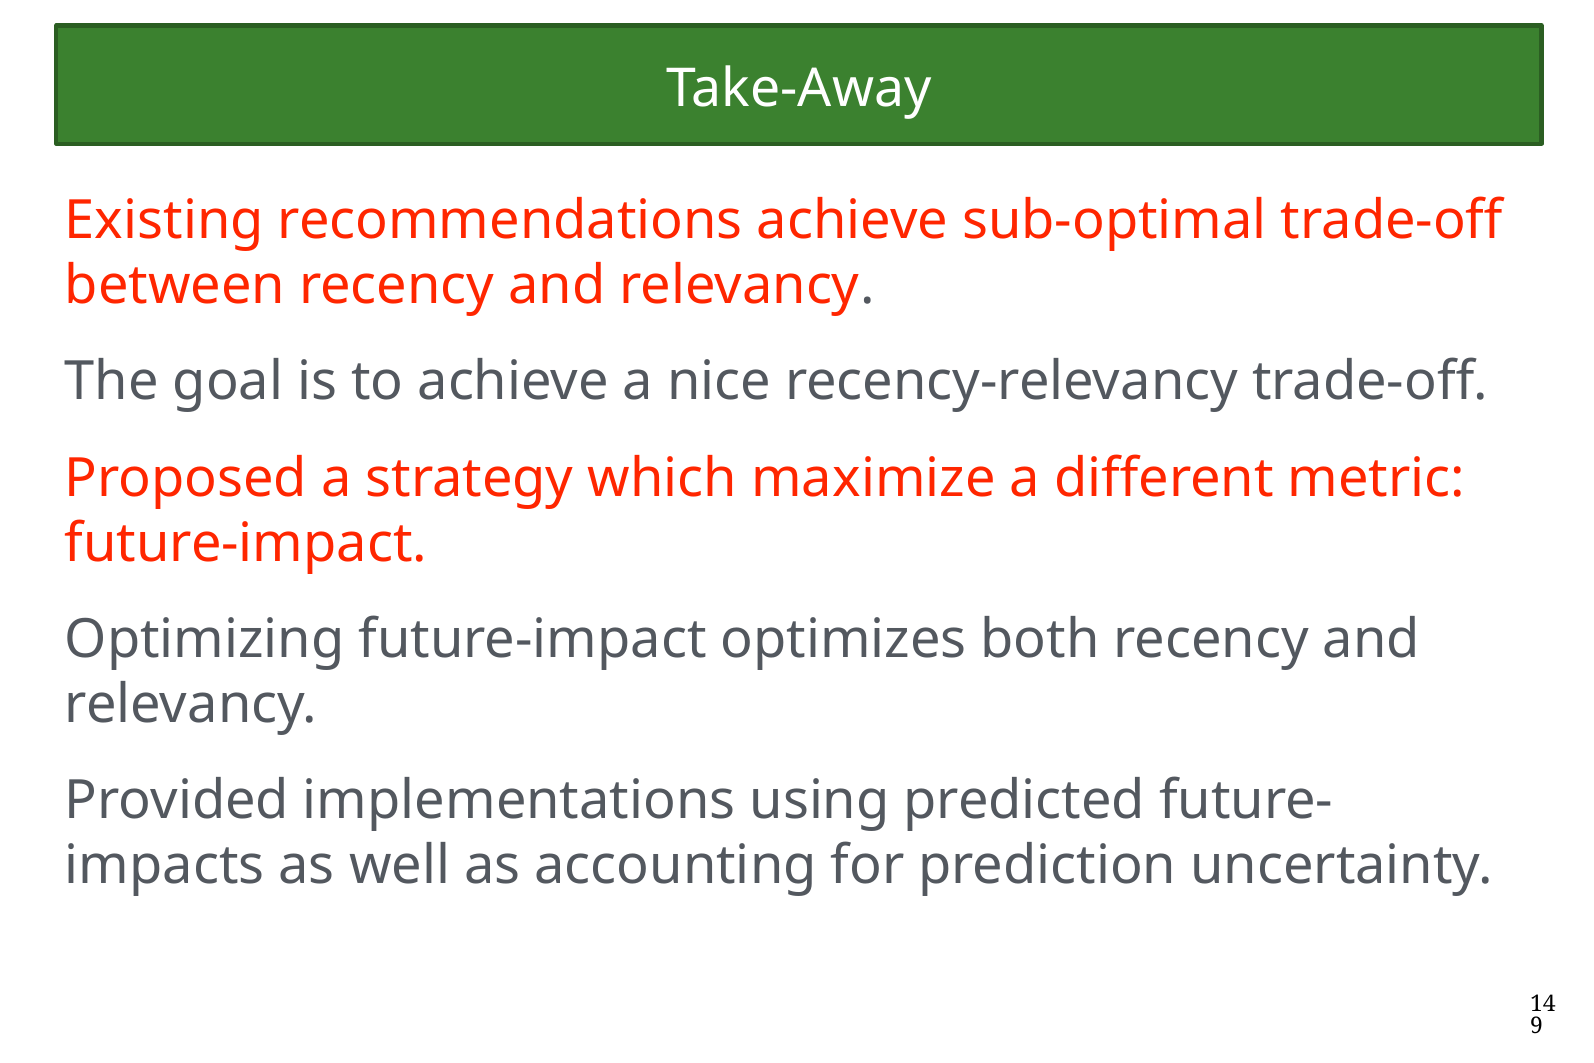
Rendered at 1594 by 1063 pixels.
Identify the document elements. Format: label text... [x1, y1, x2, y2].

slide_number 149 [1512, 970, 1574, 1034]
list Existing recommendations achieve sub-optimal trade-off between recency and relevancy. The goal is to achieve a nice recency-relevancy trade-off. Proposed a strategy which maximize a different metric: future-impact. Optimizing future-impact optimizes both recency and relevancy. Provided implementations using predicted future-impacts as well as accounting for prediction uncertainty. [53, 173, 1540, 1023]
title Take-Away [54, 23, 1544, 146]
